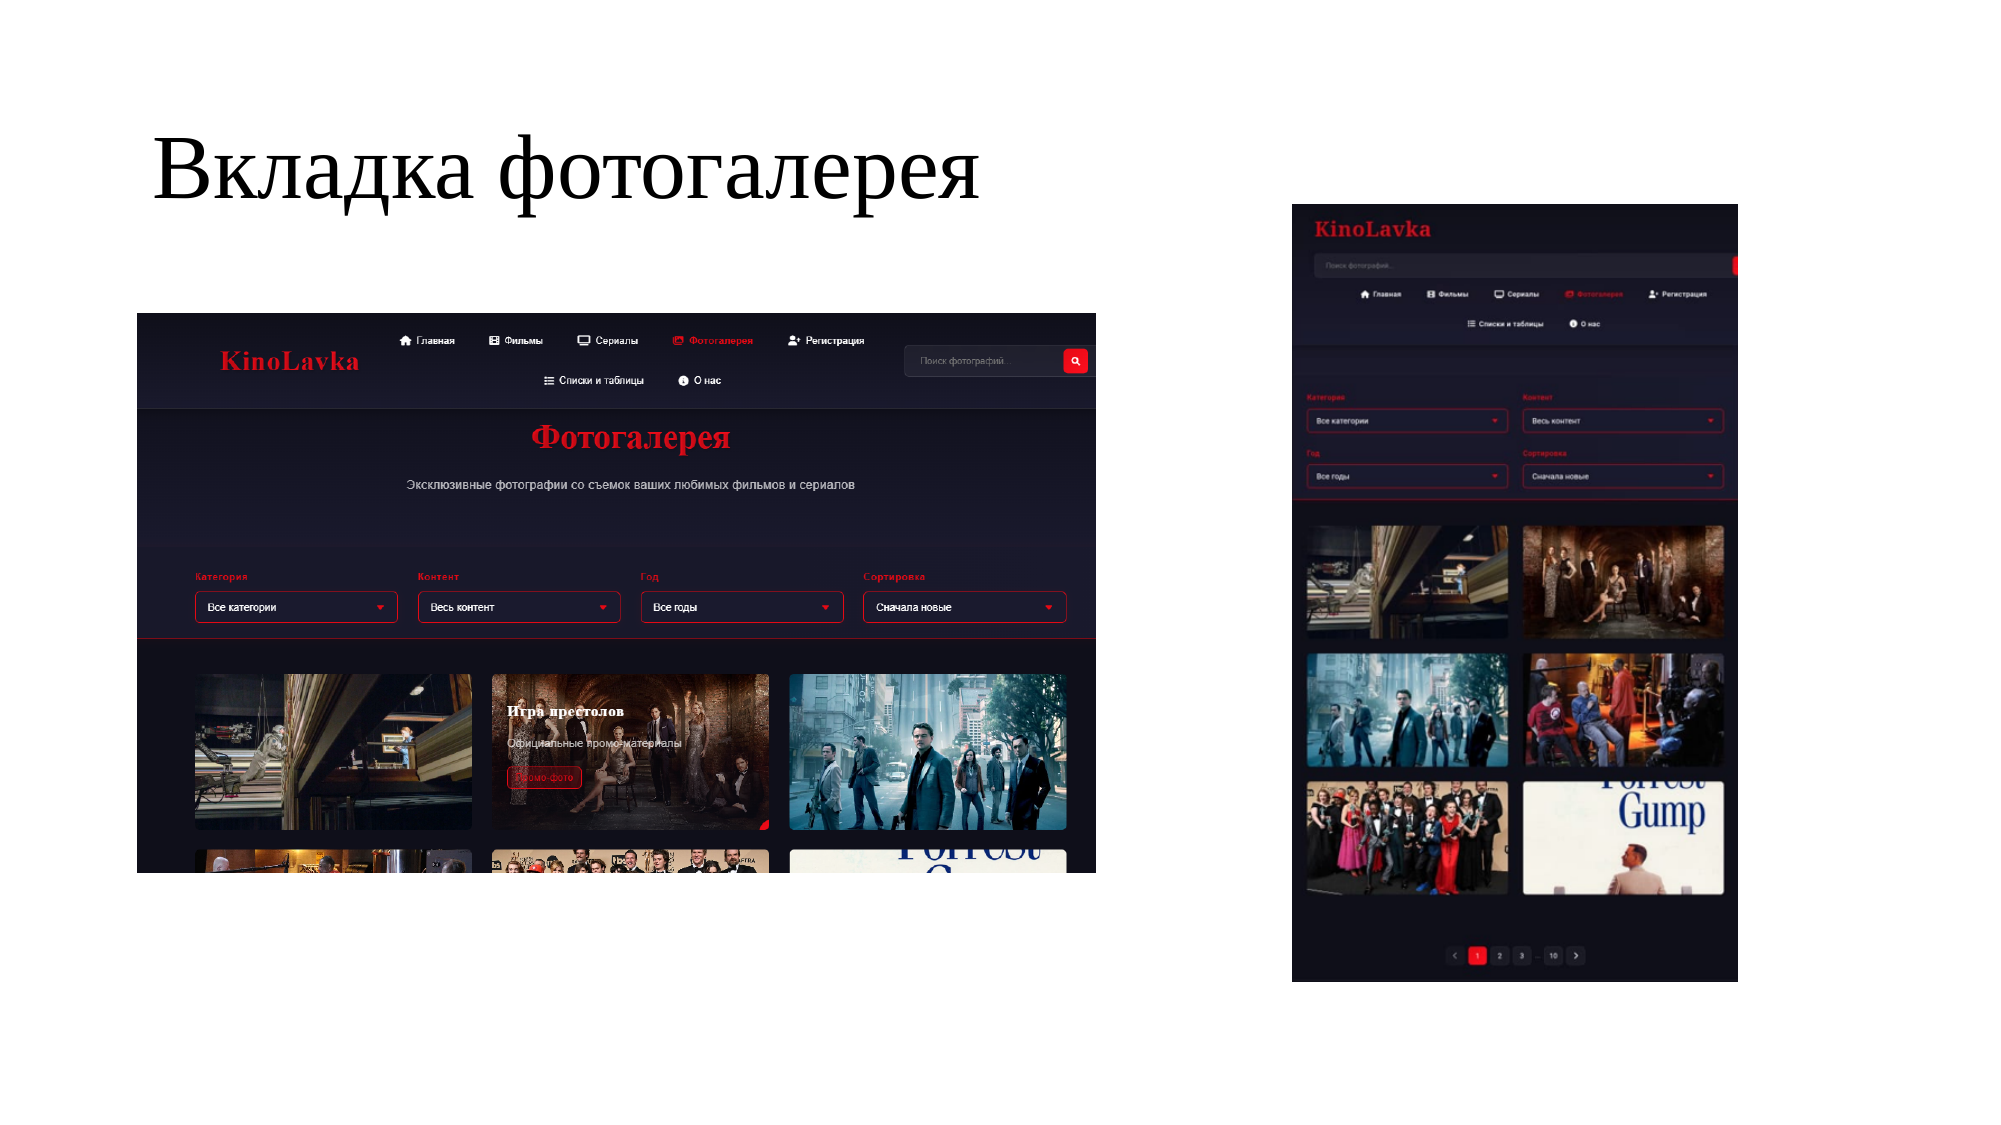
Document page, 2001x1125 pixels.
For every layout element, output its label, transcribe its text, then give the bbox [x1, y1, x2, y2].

picture [1292, 204, 1738, 982]
title Вкладка фотогалерея [137, 59, 1863, 278]
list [137, 313, 1096, 873]
